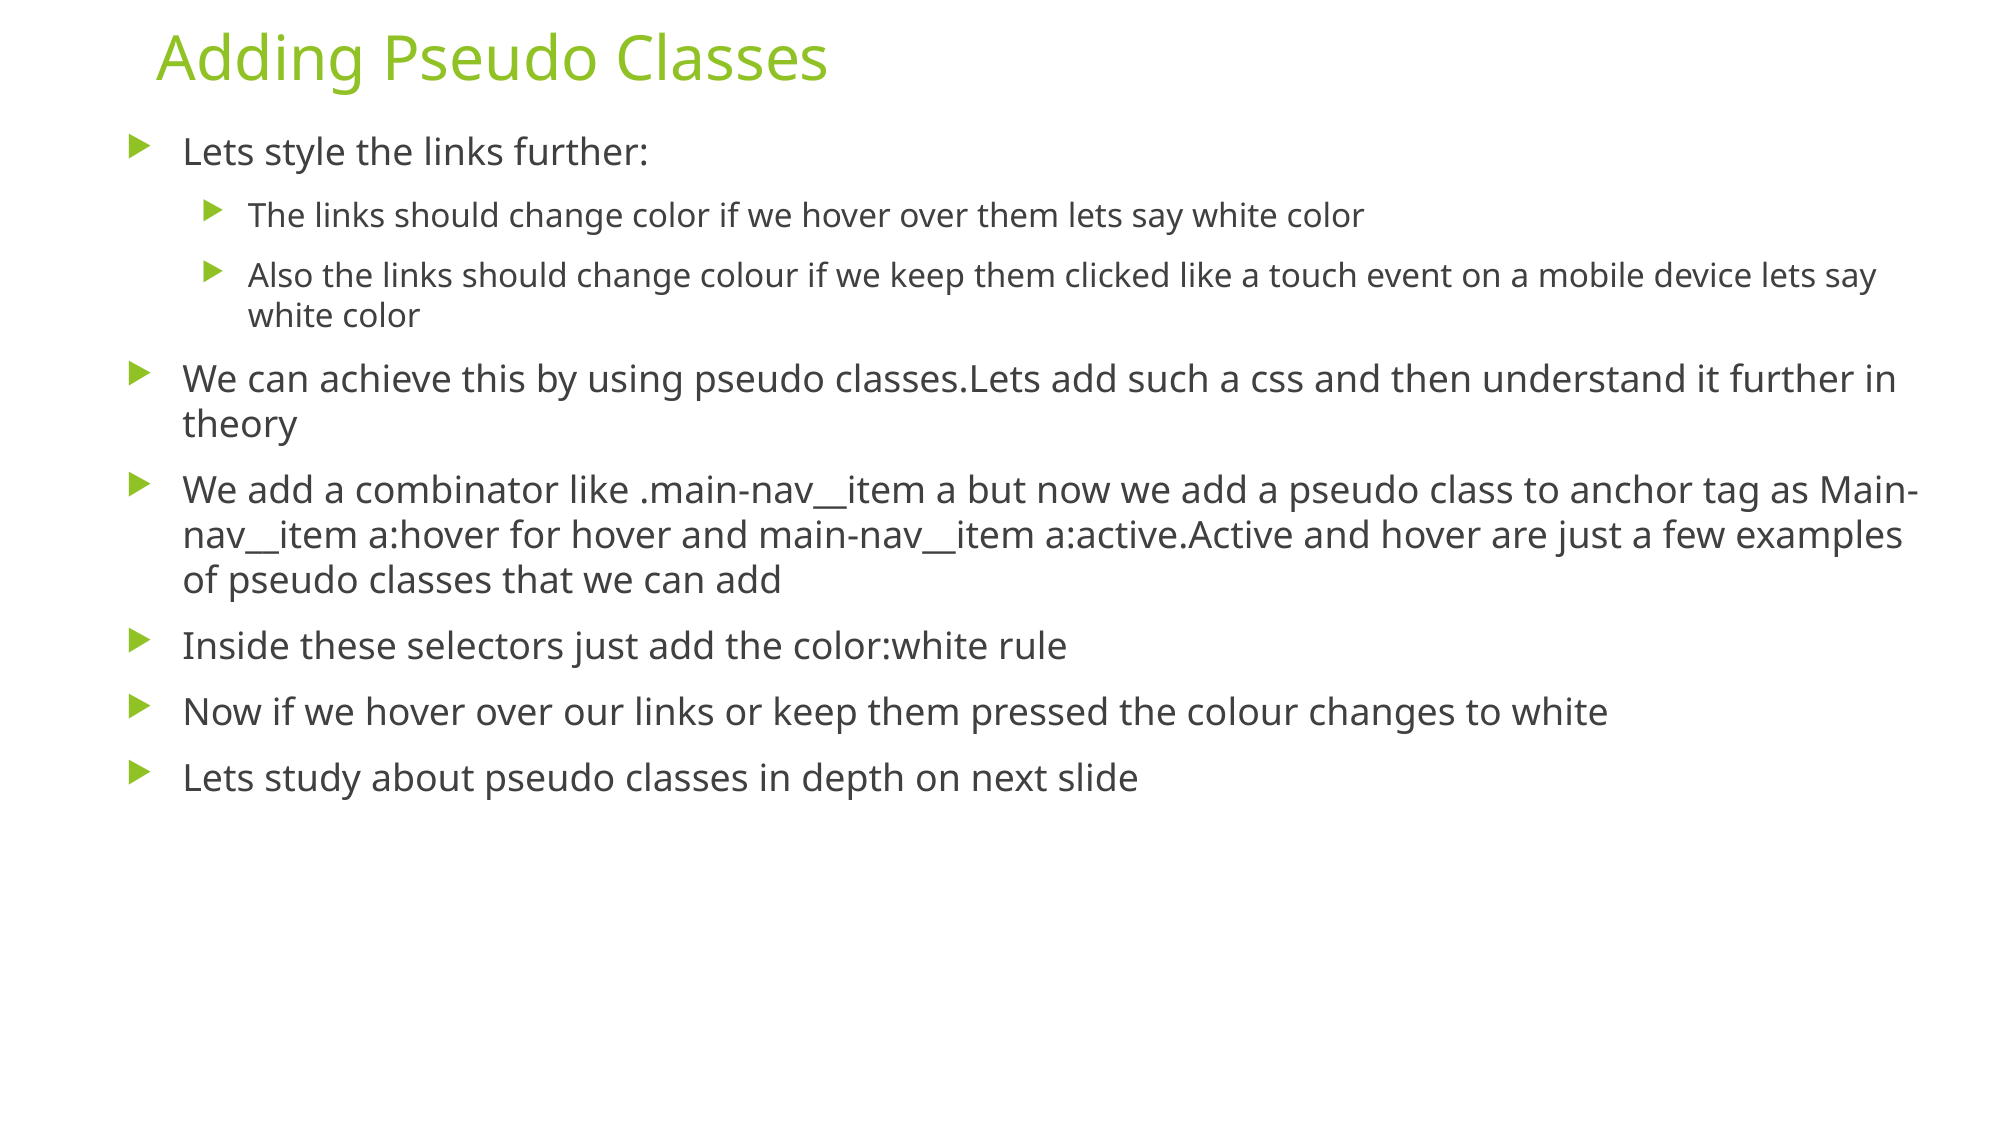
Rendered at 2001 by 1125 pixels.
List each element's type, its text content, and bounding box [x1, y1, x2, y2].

list Lets style the links further: The links should change color if we hover over them lets say white color Also the links should change colour if we keep them clicked like a touch event on a mobile device lets say white color We can achieve this by using pseudo classes.Lets add such a css and then understand it further in theory We add a combinator like .main-nav__item a but now we add a pseudo class to anchor tag as Main-nav__item a:hover for hover and main-nav__item a:active.Active and hover are just a few examples of pseudo classes that we can add Inside these selectors just add the color:white rule Now if we hover over our links or keep them pressed the colour changes to white Lets study about pseudo classes in depth on next slide [111, 120, 1944, 992]
title Adding Pseudo Classes [141, 10, 1553, 100]
